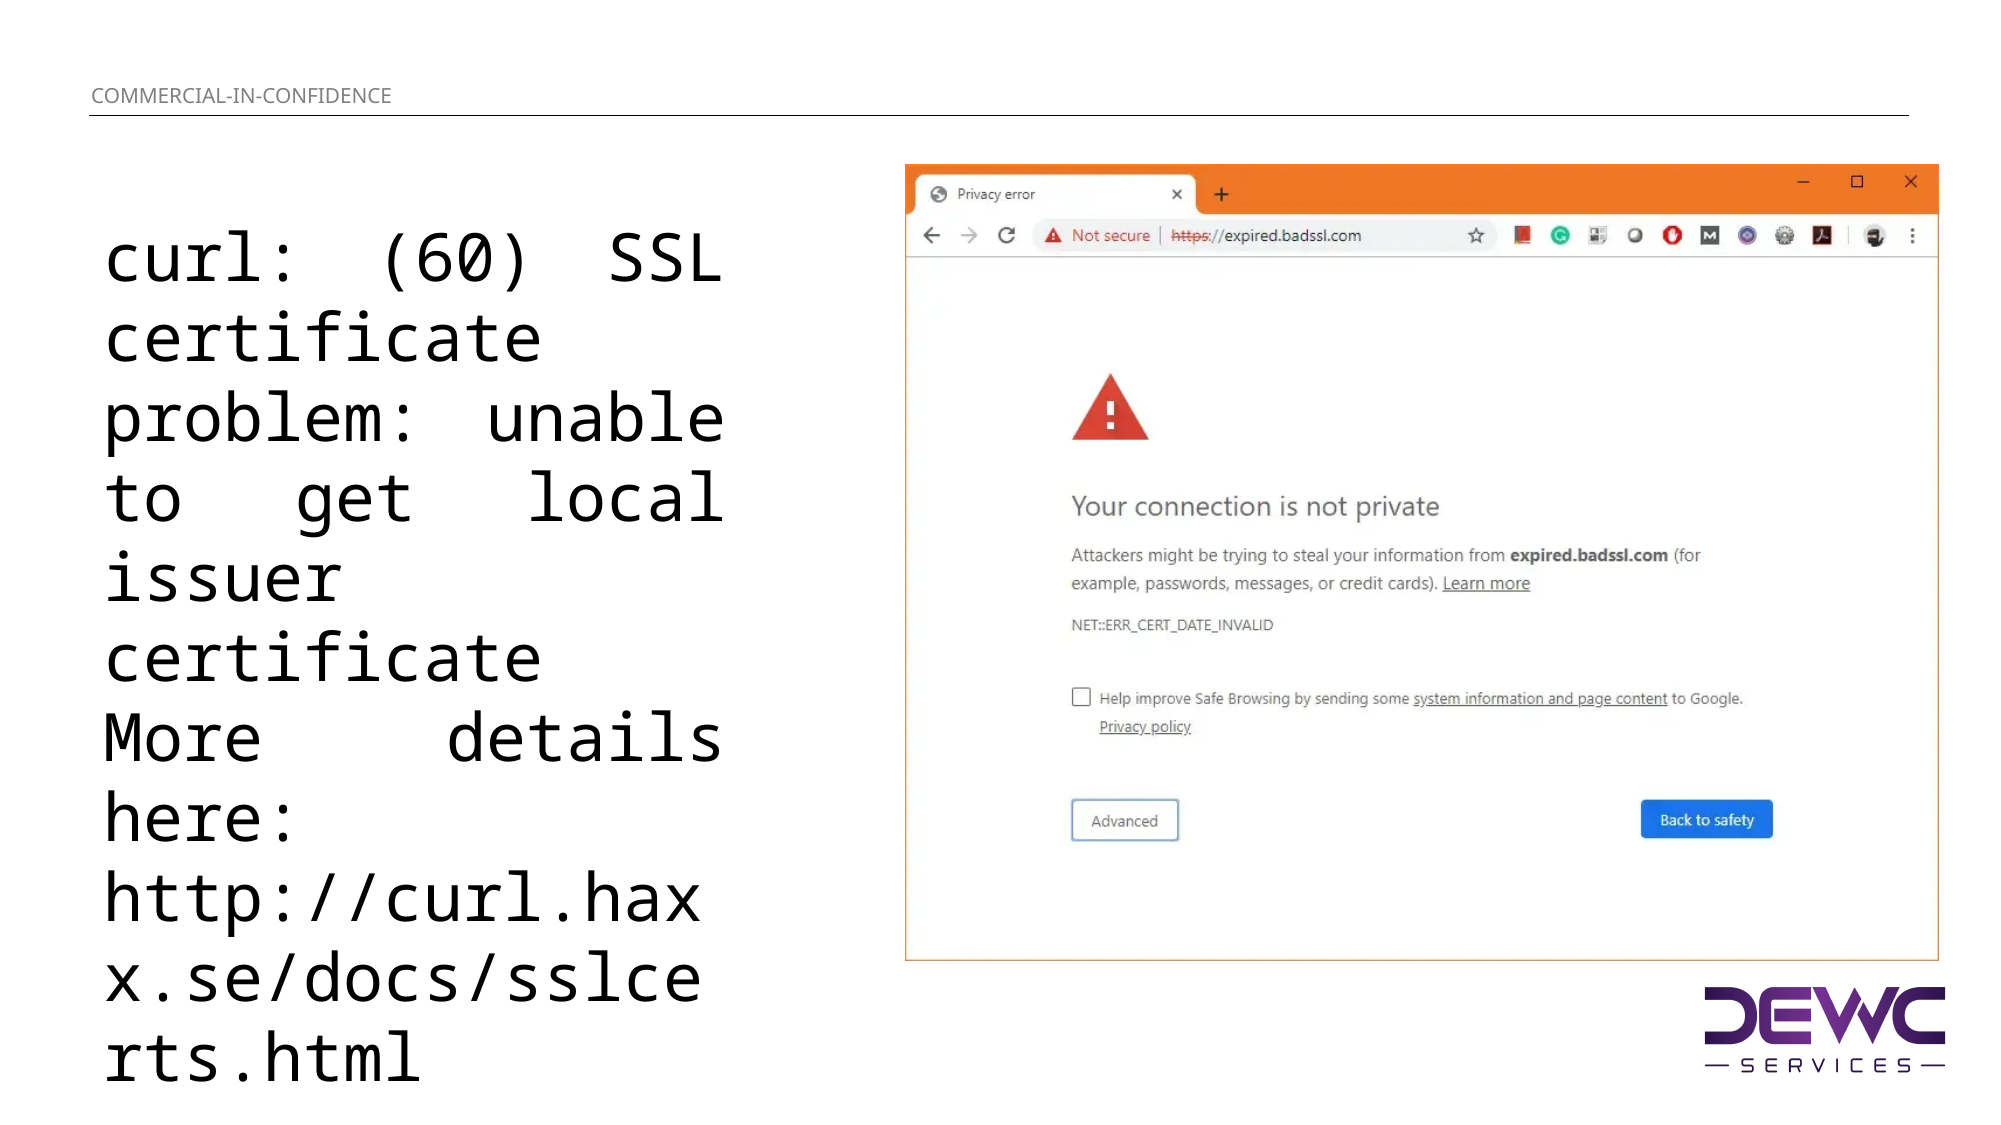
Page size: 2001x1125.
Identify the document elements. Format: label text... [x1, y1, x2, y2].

picture [904, 164, 1968, 1125]
text_box COMMERCIAL-IN-CONFIDENCE [76, 74, 827, 115]
text_box curl: (60) SSL certificate problem: unable to get local issuer certificate More details here: http://curl.haxx.se/docs/sslcerts.html [89, 207, 742, 1103]
